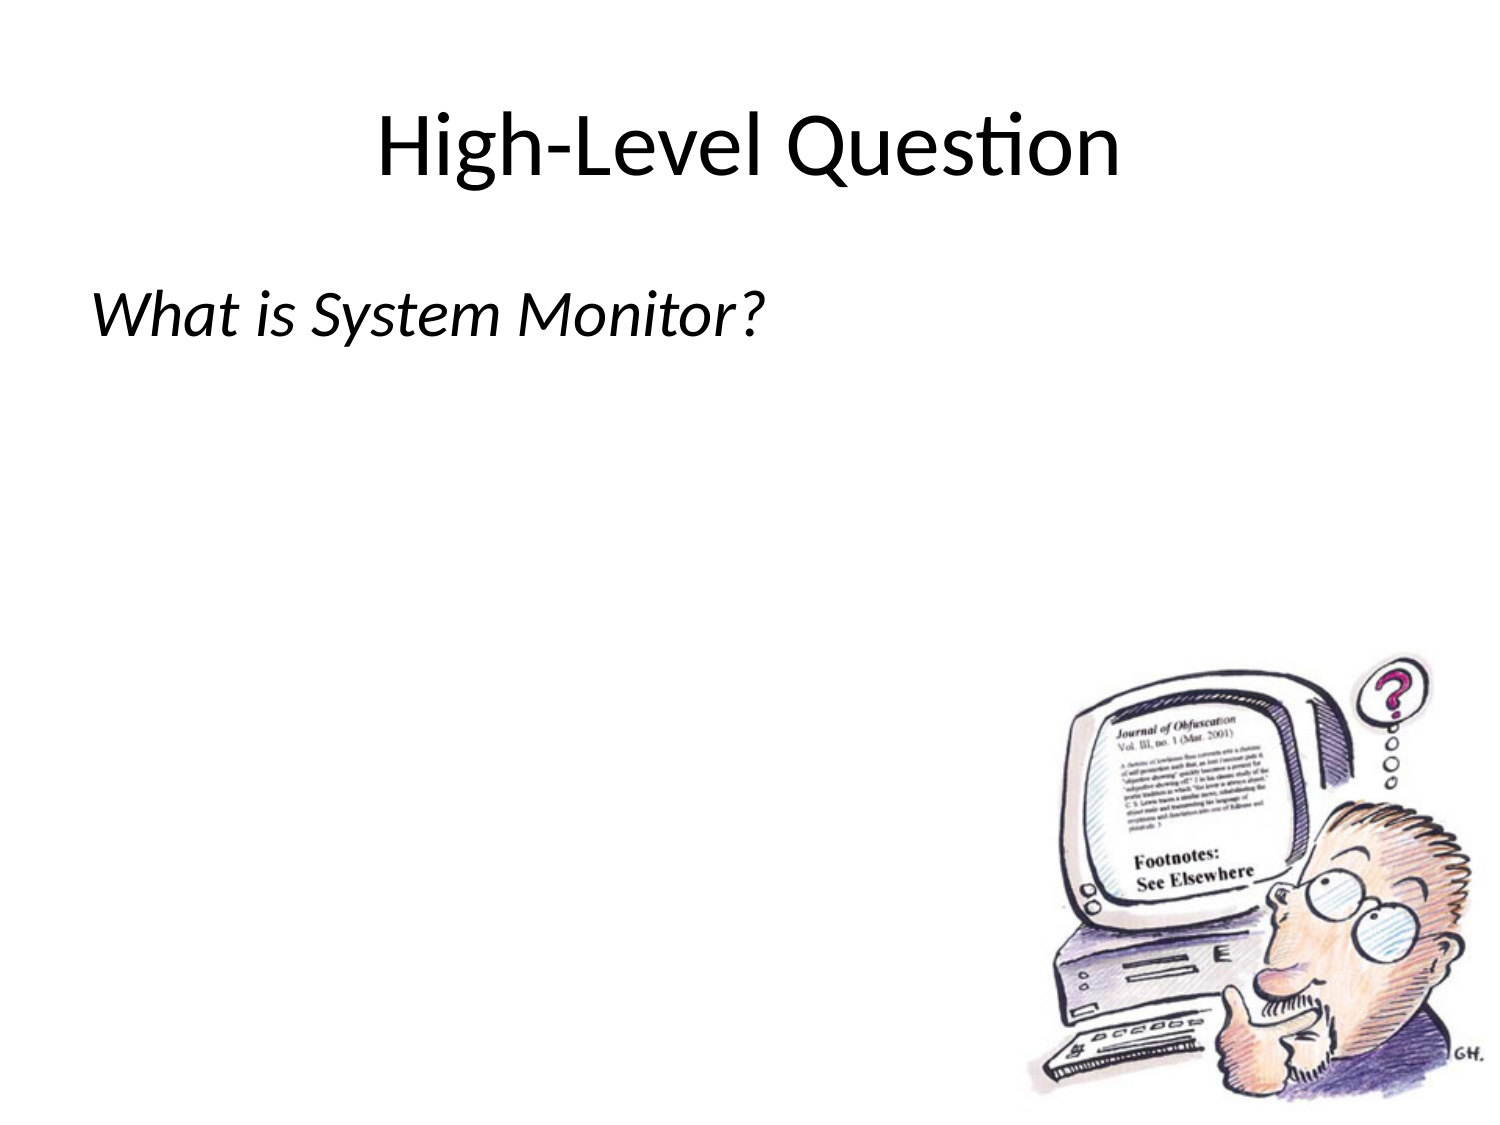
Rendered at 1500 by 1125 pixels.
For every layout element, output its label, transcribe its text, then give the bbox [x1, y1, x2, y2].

title High-Level Question [75, 45, 1425, 233]
picture [1009, 624, 1500, 1125]
list What is System Monitor? [75, 262, 1425, 1005]
